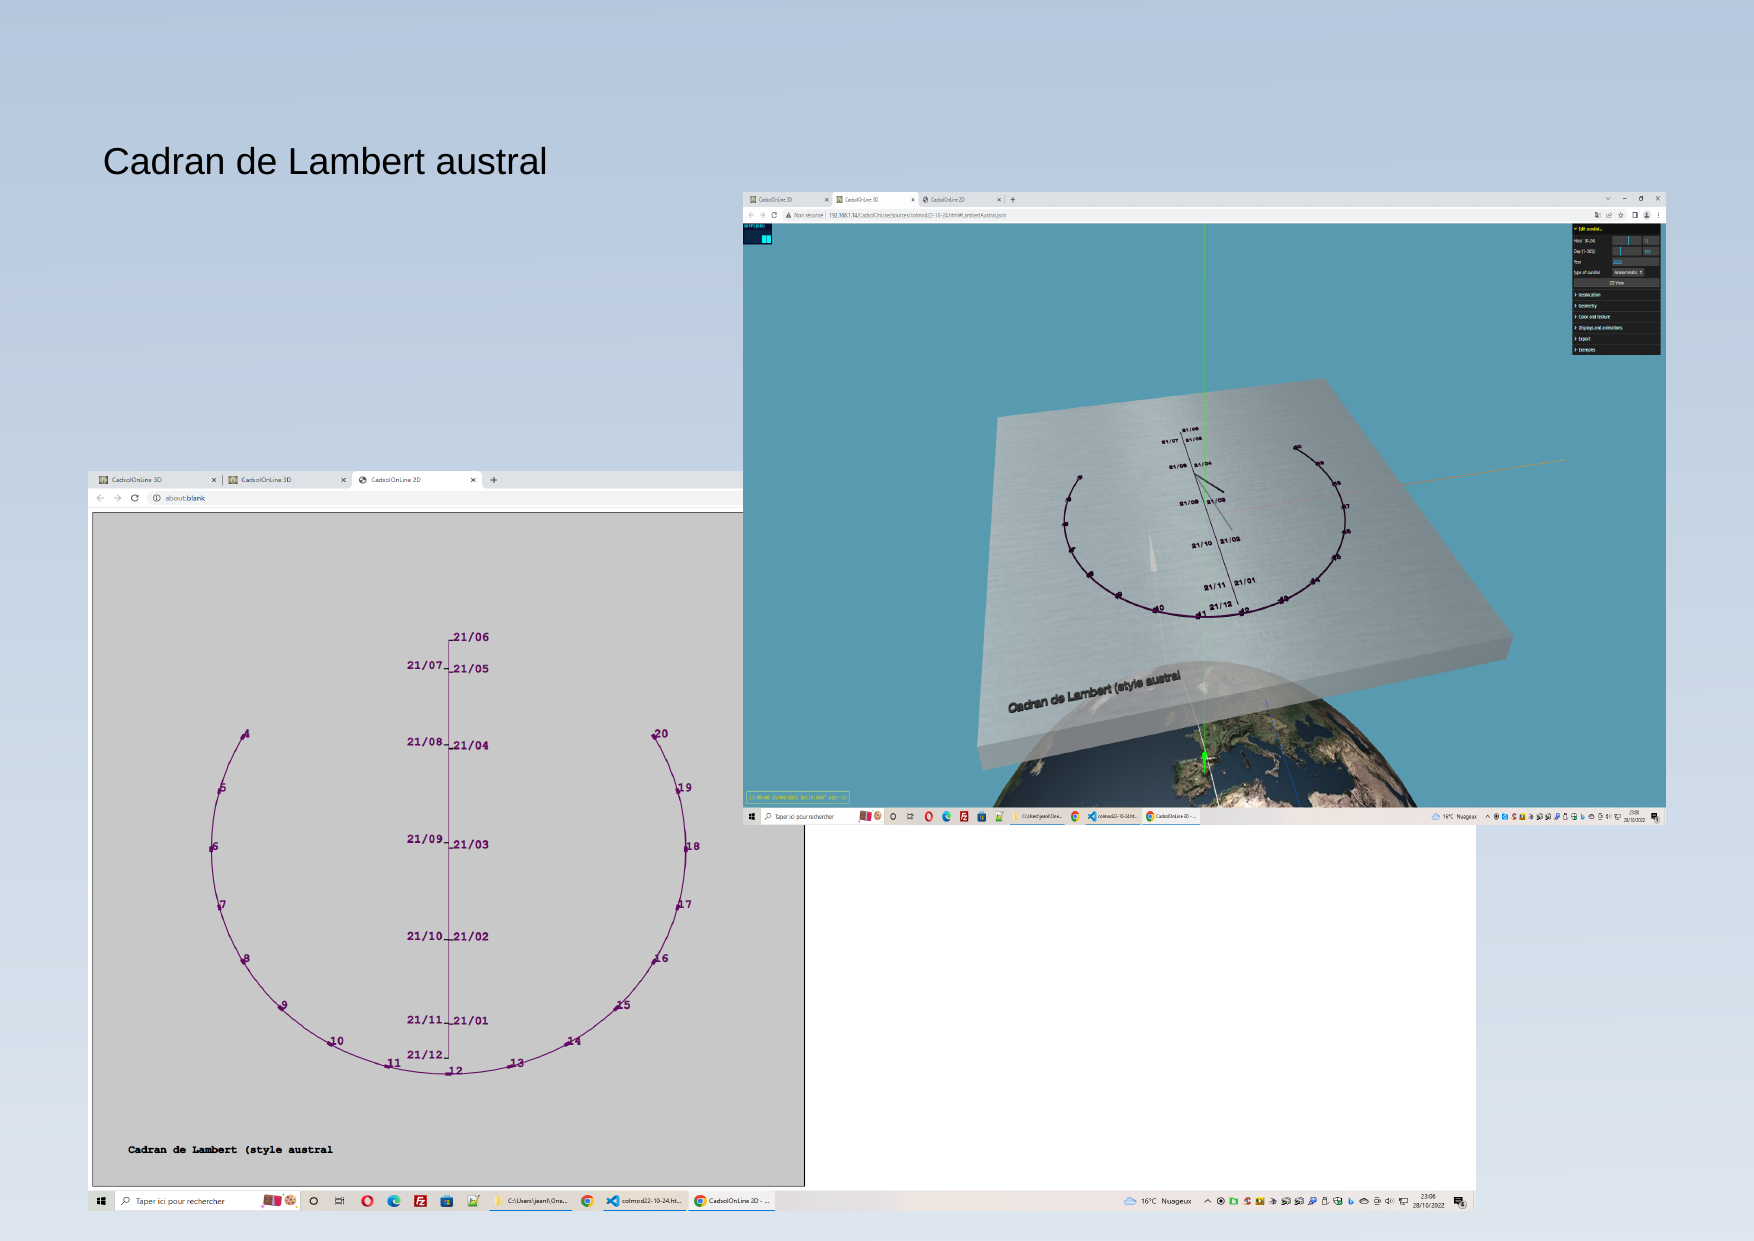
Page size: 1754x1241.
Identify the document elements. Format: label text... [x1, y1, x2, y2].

text_box Cadran de Lambert austral [88, 130, 643, 250]
picture [87, 192, 1666, 1211]
